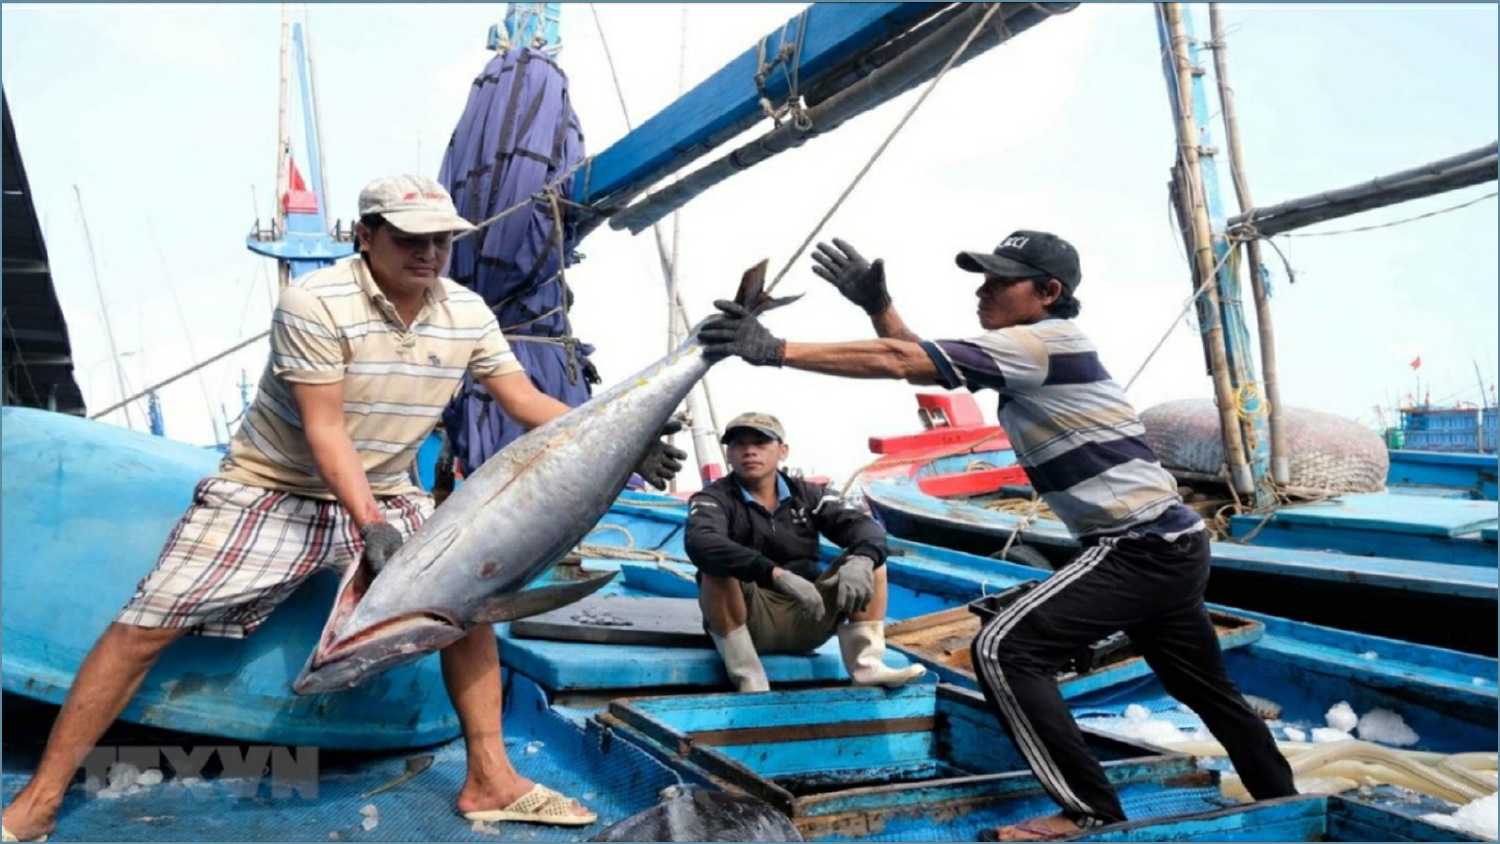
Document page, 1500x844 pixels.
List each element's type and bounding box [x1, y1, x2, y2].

text_box [0, 0, 1500, 844]
